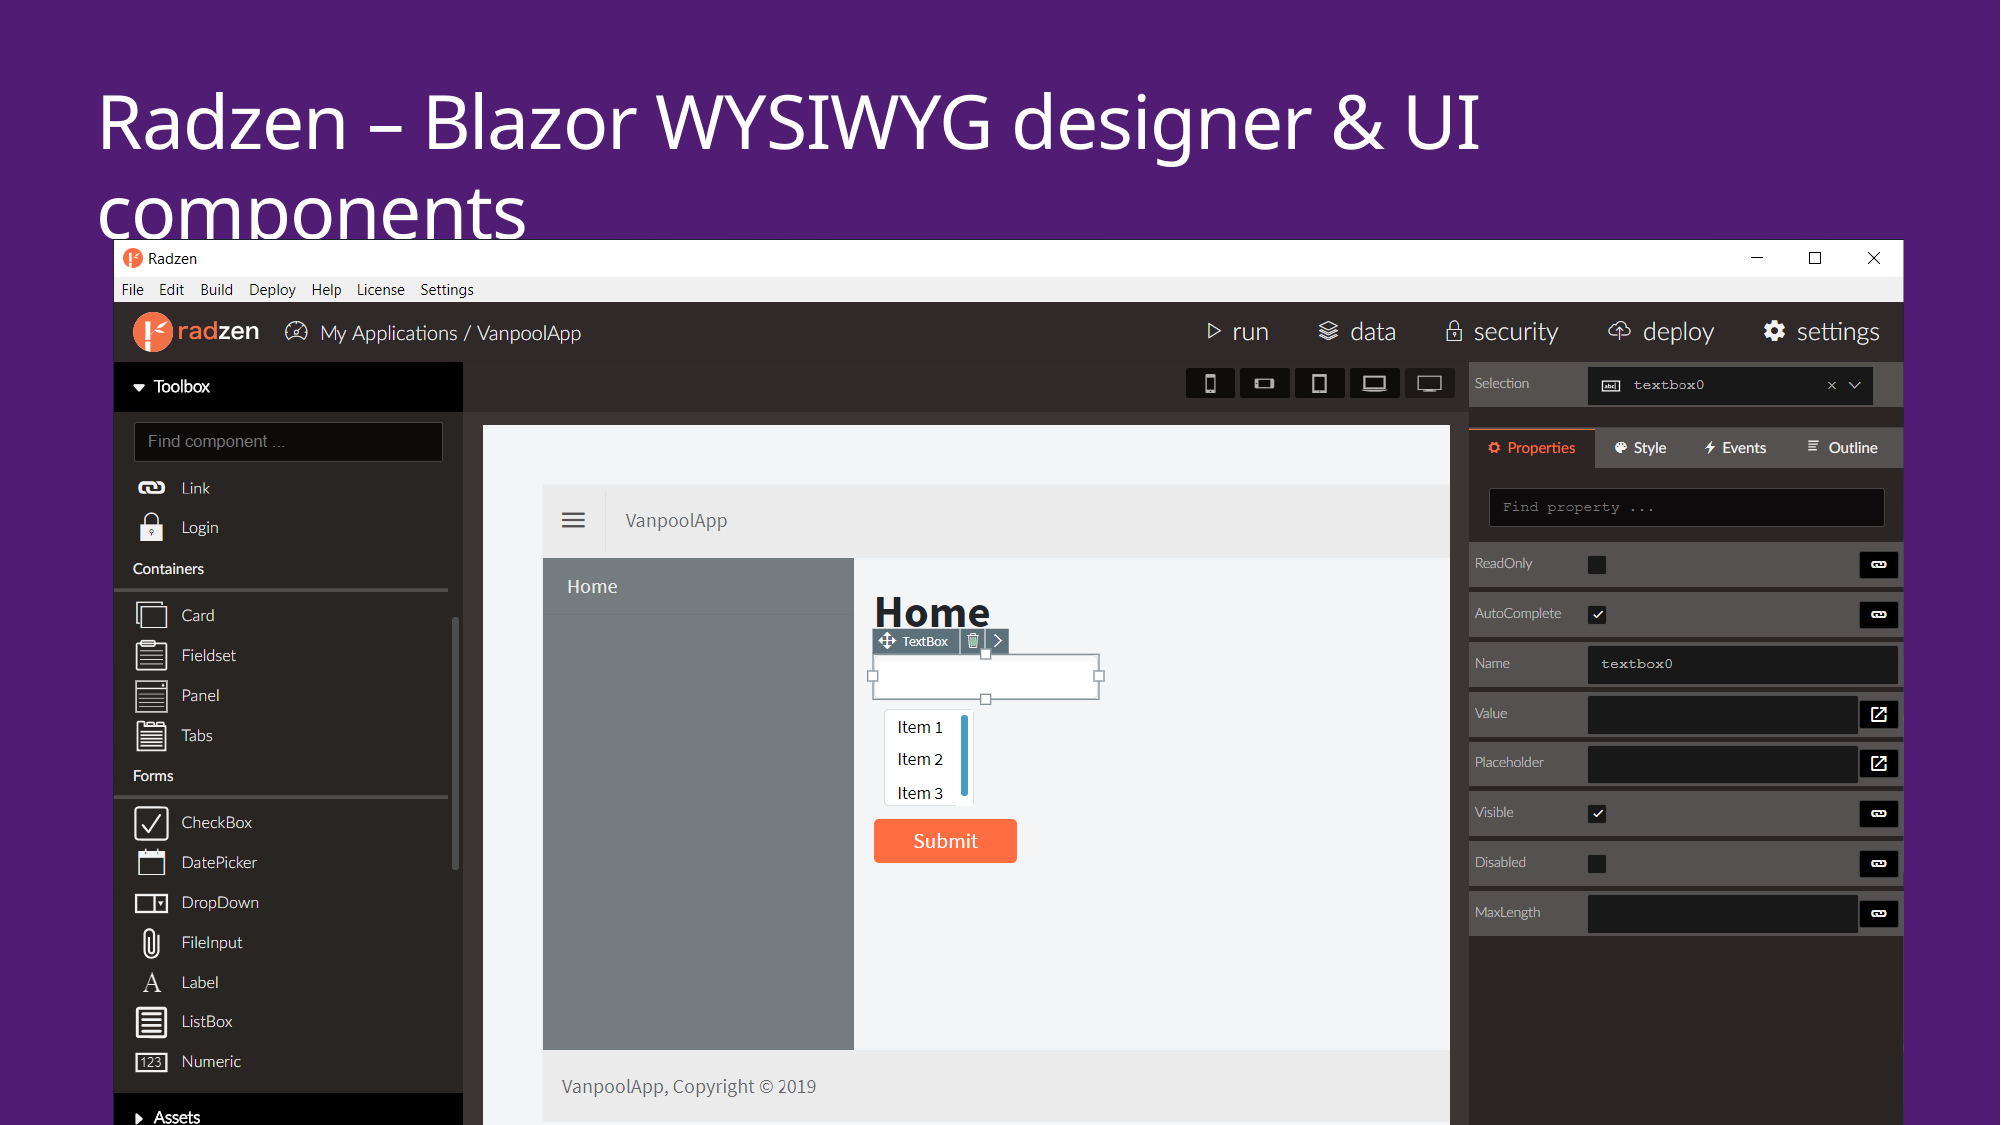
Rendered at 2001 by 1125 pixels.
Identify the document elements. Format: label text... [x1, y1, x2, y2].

title Radzen – Blazor WYSIWYG designer & UI components [96, 75, 1904, 166]
picture [113, 239, 1905, 1125]
